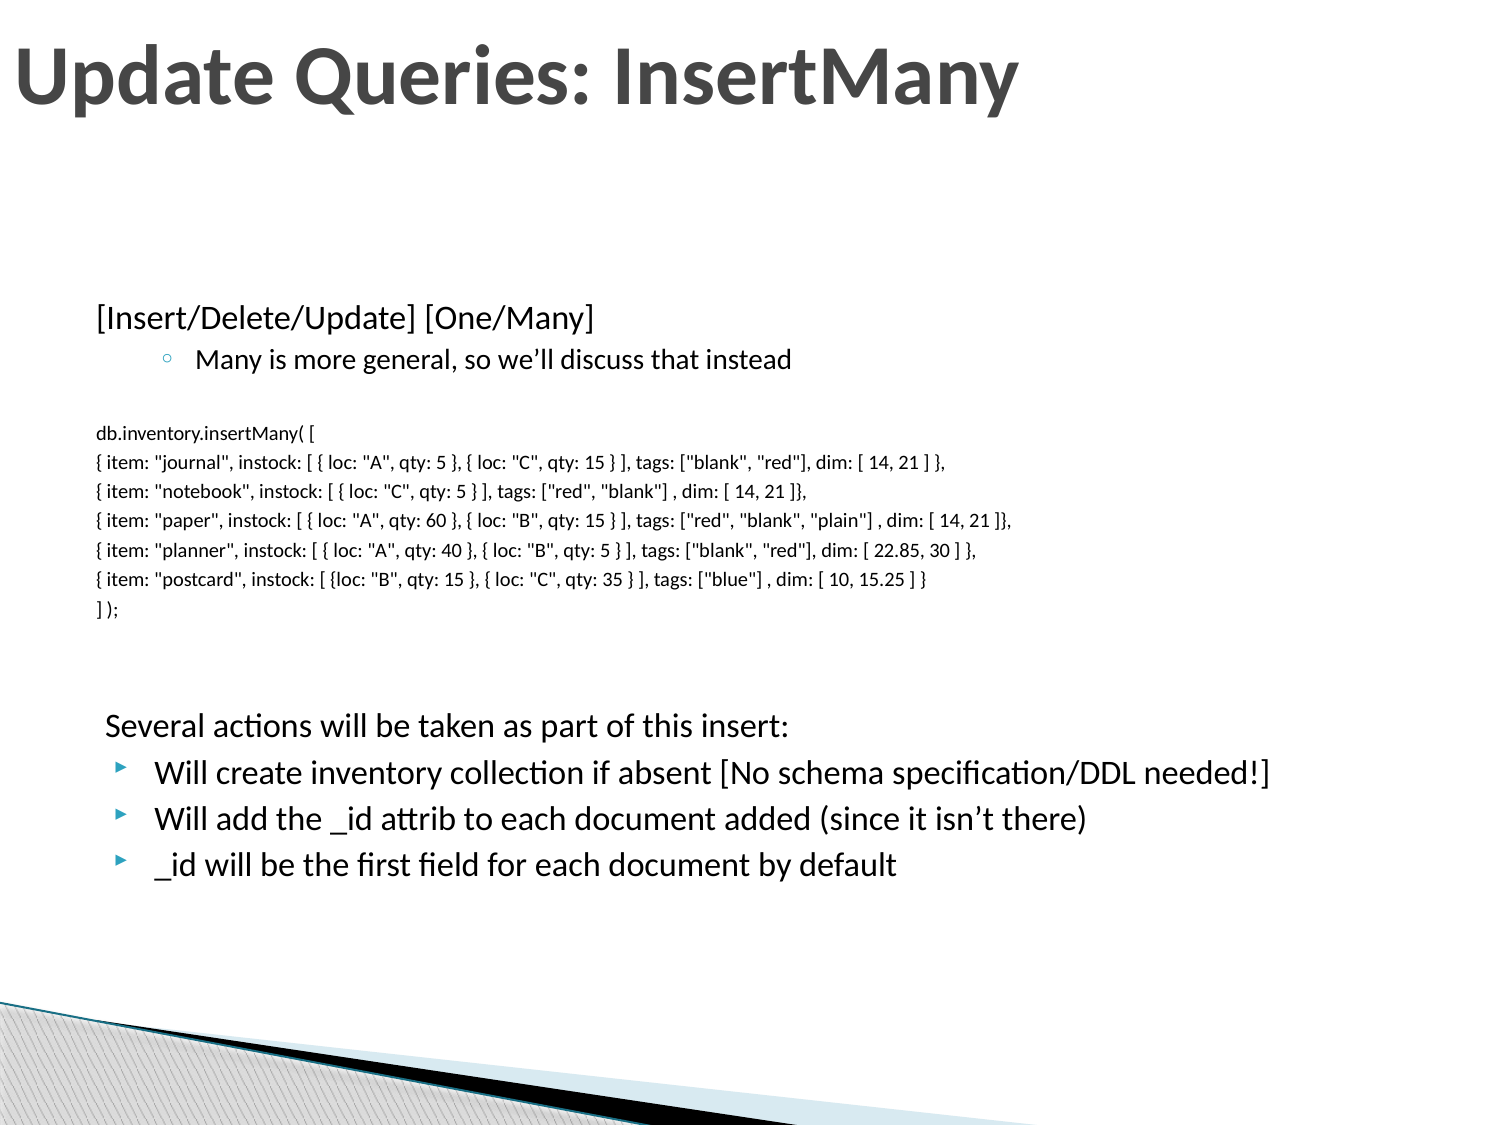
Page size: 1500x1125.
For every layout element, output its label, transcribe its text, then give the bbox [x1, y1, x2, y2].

title Update Queries: InsertMany [0, 0, 1350, 141]
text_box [0, 1006, 633, 1125]
list [Insert/Delete/Update] [One/Many] Many is more general, so we’ll discuss that instead db.inventory.insertMany( [ { item: "journal", instock: [ { loc: "A", qty: 5 }, { loc: "C", qty: 15 } ], tags: ["blank", "red"], dim: [ 14, 21 ] }, { item: "notebook", instock: [ { loc: "C", qty: 5 } ], tags: ["red", "blank"] , dim: [ 14, 21 ]}, { item: "paper", instock: [ { loc: "A", qty: 60 }, { loc: "B", qty: 15 } ], tags: ["red", "blank", "plain"] , dim: [ 14, 21 ]}, { item: "planner", instock: [ { loc: "A", qty: 40 }, { loc: "B", qty: 5 } ], tags: ["blank", "red"], dim: [ 22.85, 30 ] }, { item: "postcard", instock: [ {loc: "B", qty: 15 }, { loc: "C", qty: 35 } ], tags: ["blue"] , dim: [ 10, 15.25 ] } ] ); Several actions will be taken as part of this insert: Will create inventory collection if absent [No schema specification/DDL needed!] Will add the _id attrib to each document added (since it isn’t there) _id will be the first field for each document by default [80, 287, 1432, 901]
